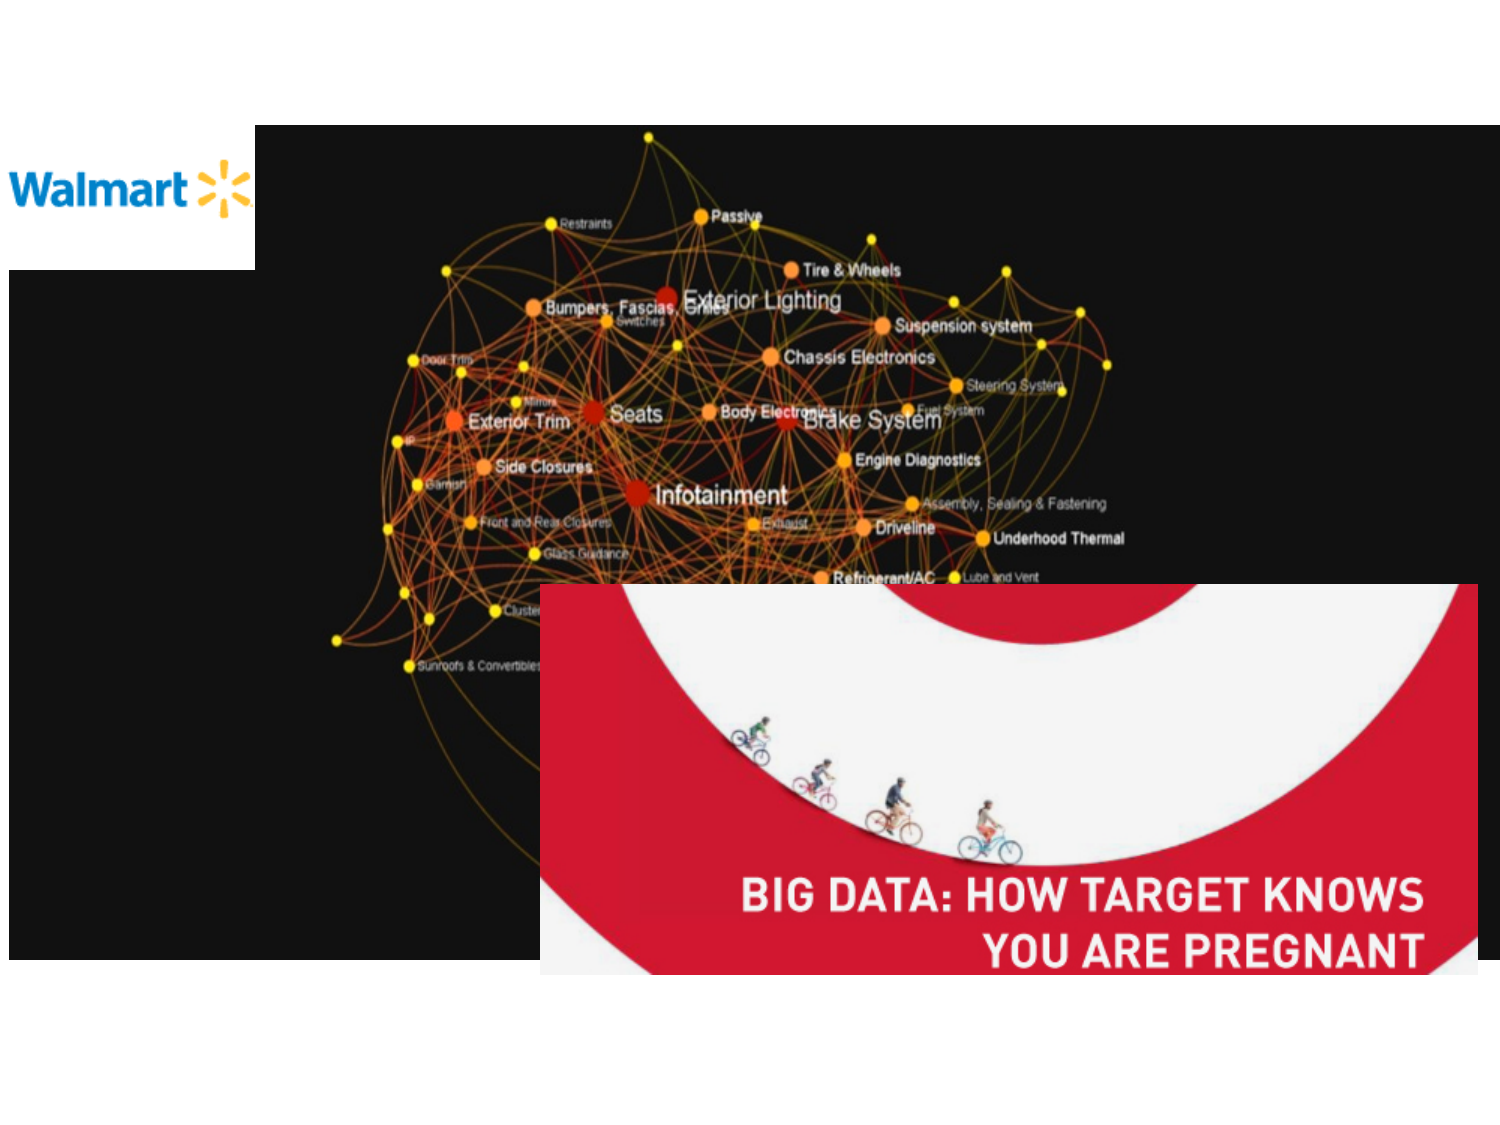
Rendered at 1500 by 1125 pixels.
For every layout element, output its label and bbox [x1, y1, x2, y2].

picture [4, 113, 1500, 975]
